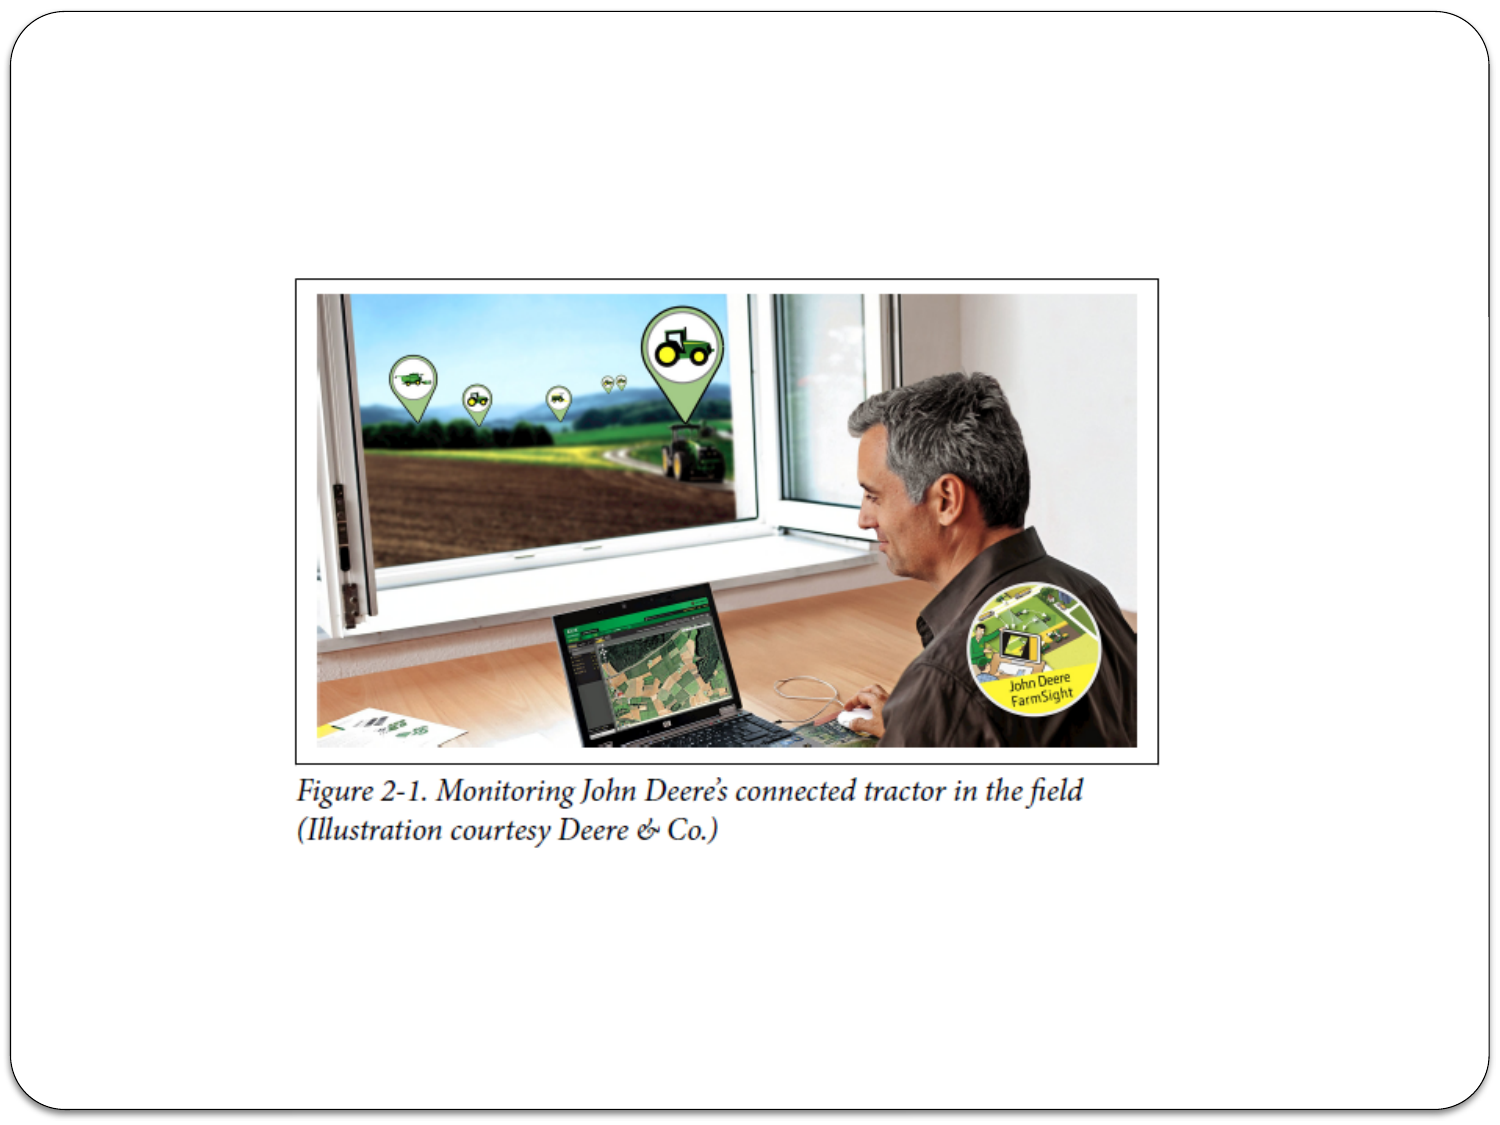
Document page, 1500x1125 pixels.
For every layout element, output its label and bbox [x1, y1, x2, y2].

picture [275, 252, 1225, 873]
